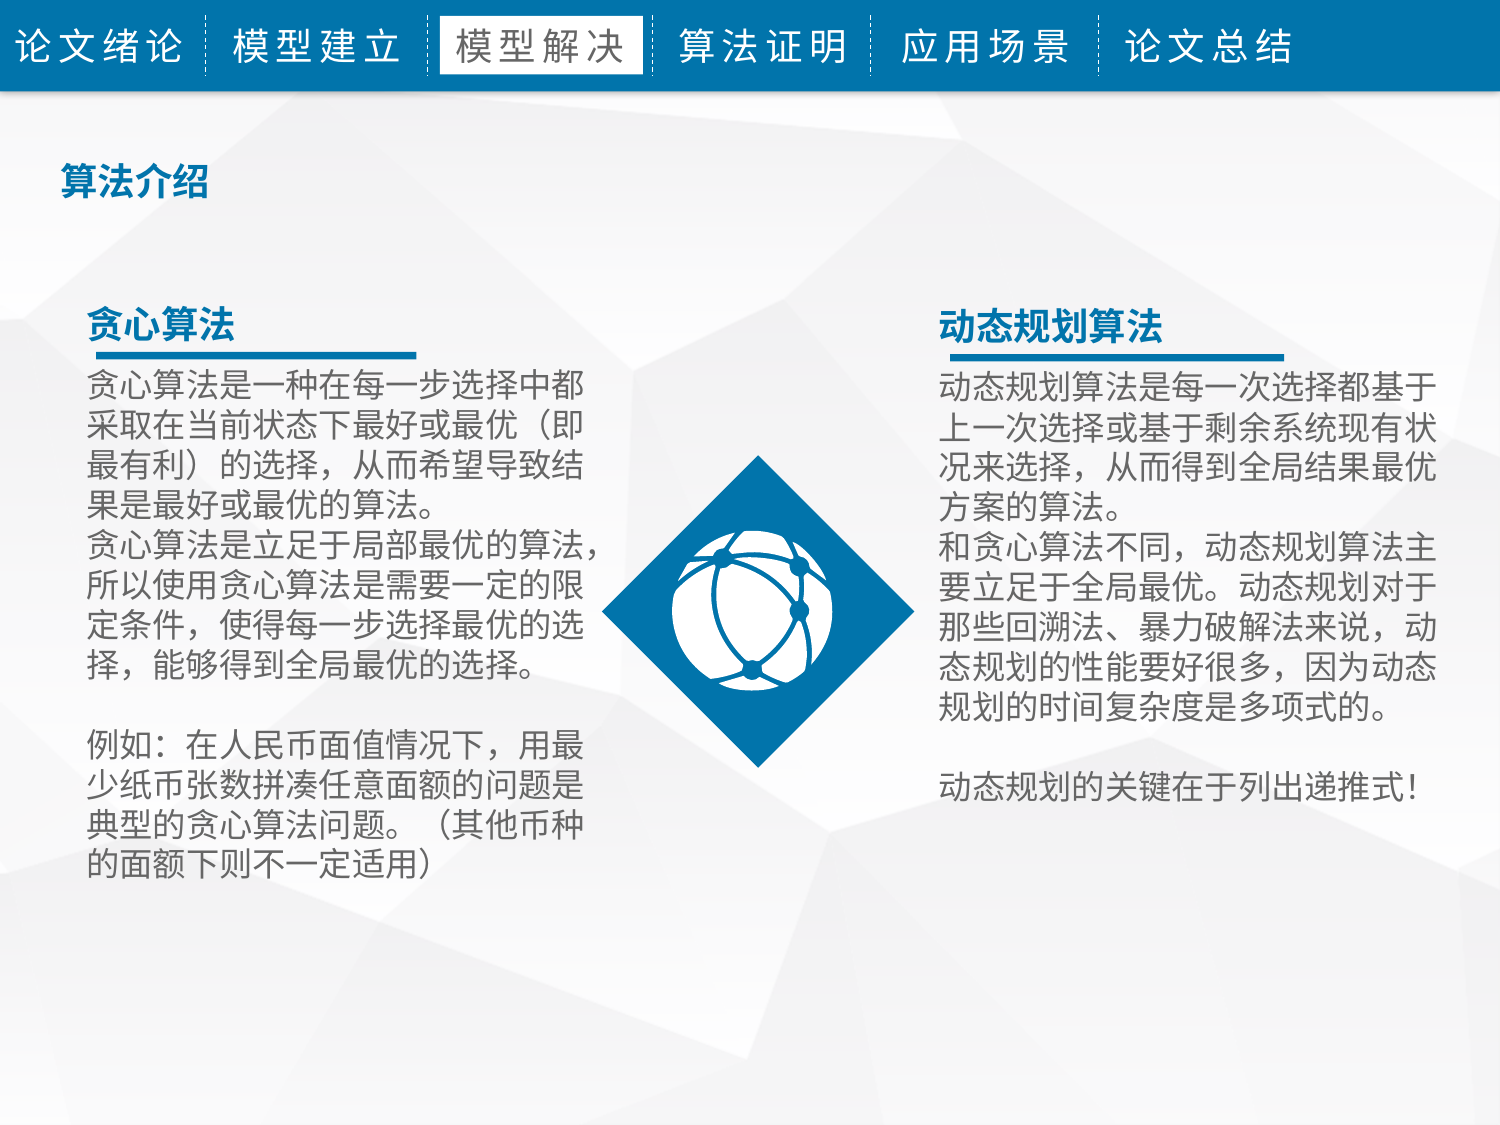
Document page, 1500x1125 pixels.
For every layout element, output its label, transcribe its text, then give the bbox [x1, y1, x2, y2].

picture [0, 92, 1500, 1125]
text_box [836, 531, 916, 692]
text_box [924, 295, 1479, 819]
text_box 算法证明 [663, 15, 870, 76]
text_box 应用场景 [886, 15, 1098, 76]
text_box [671, 529, 836, 694]
text_box 论文总结 [1109, 15, 1322, 76]
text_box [71, 293, 603, 1060]
text_box [603, 541, 671, 683]
text_box 模型解决 [440, 15, 652, 76]
text_box [682, 694, 834, 770]
text_box 算法证明 [871, 15, 876, 76]
text_box 论文绪论 [0, 15, 211, 76]
text_box 模型建立 [213, 15, 420, 76]
text_box [0, 0, 1500, 92]
text_box 算法介绍 [45, 150, 352, 210]
text_box [683, 453, 834, 529]
